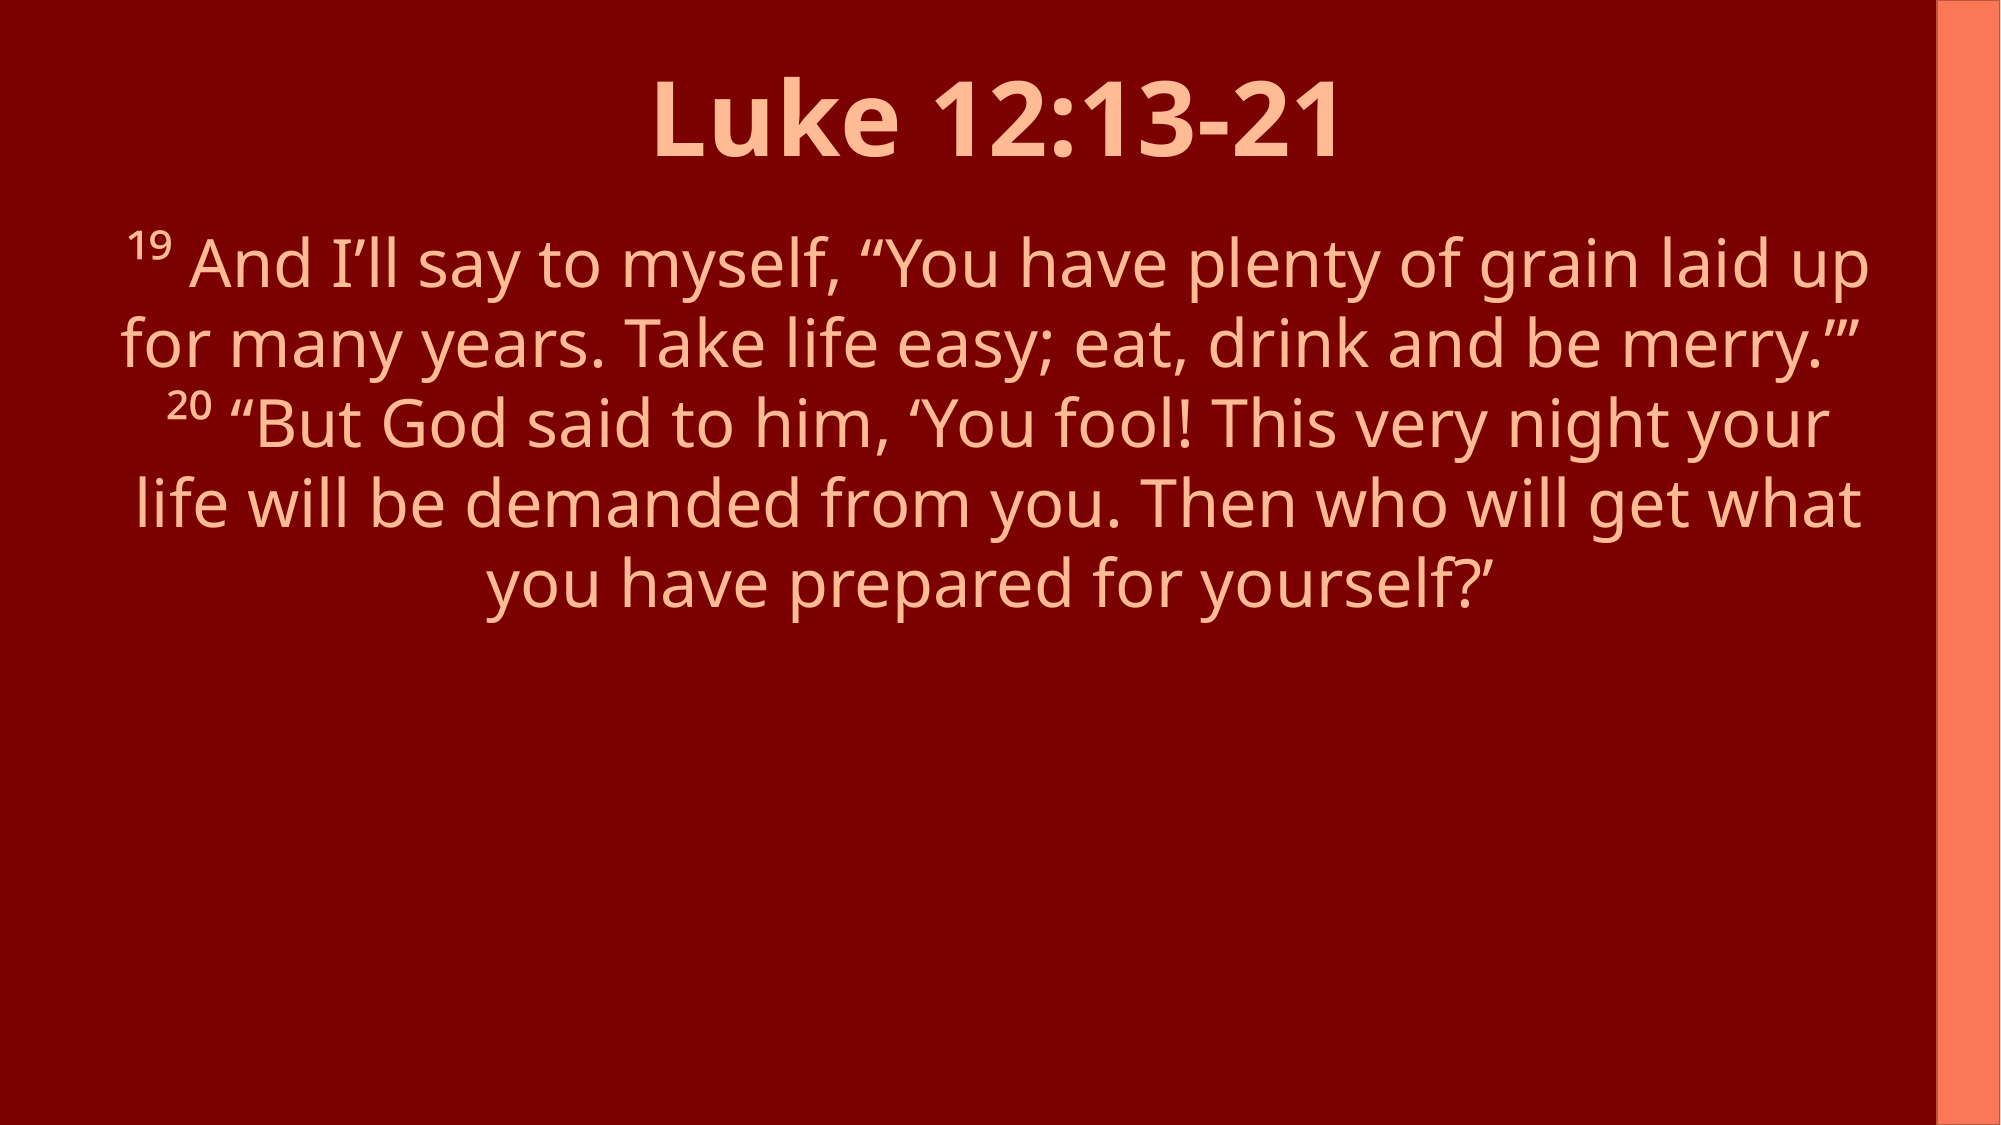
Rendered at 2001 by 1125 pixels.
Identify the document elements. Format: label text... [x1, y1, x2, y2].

text_box ¹⁹ And I’ll say to myself, “You have plenty of grain laid up for many years. Take life easy; eat, drink and be merry.”’ ²⁰ “But God said to him, ‘You fool! This very night your life will be demanded from you. Then who will get what you have prepared for yourself?’ [99, 213, 1900, 709]
text_box Luke 12:13-21 [99, 44, 1900, 185]
